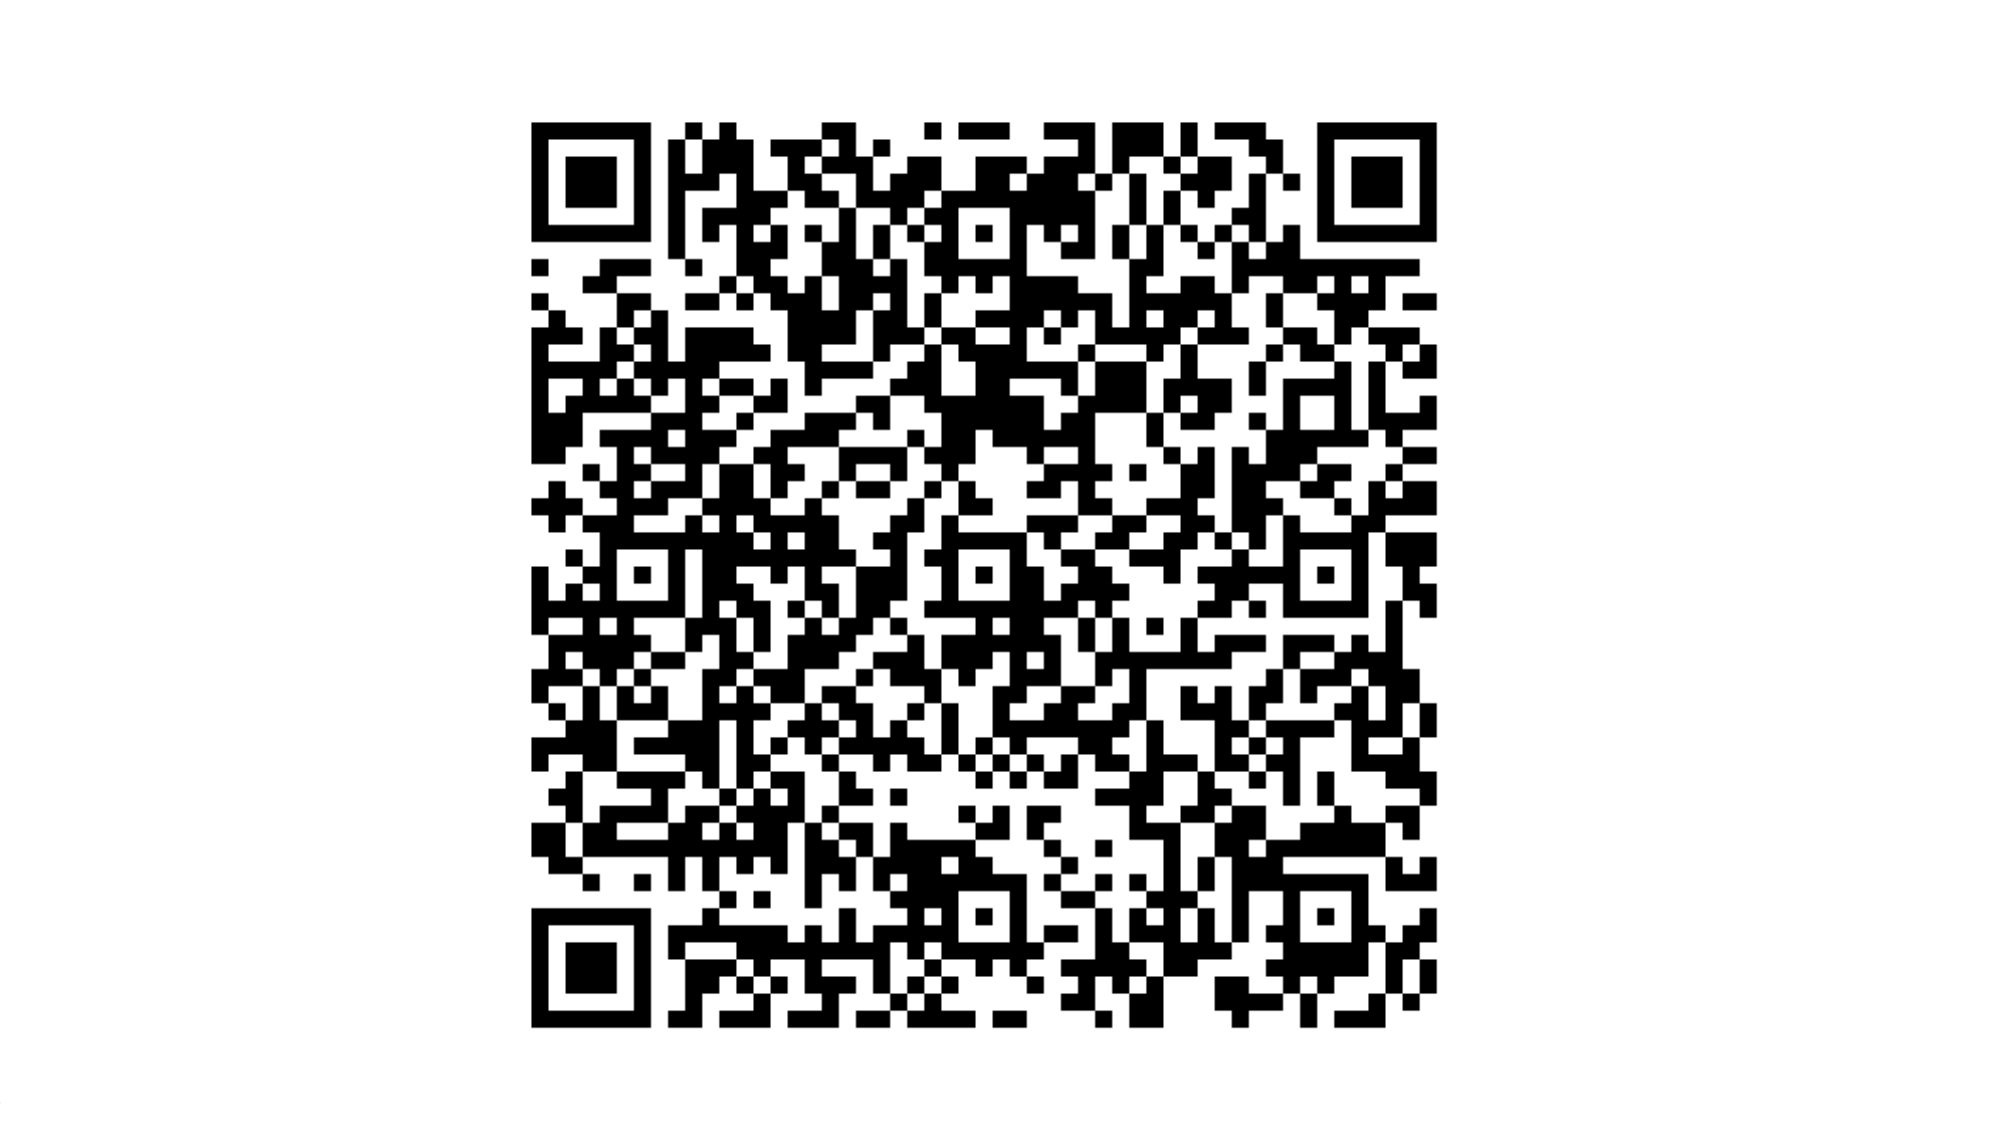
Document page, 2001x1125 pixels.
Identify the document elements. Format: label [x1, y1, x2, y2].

picture [511, 102, 1460, 1051]
